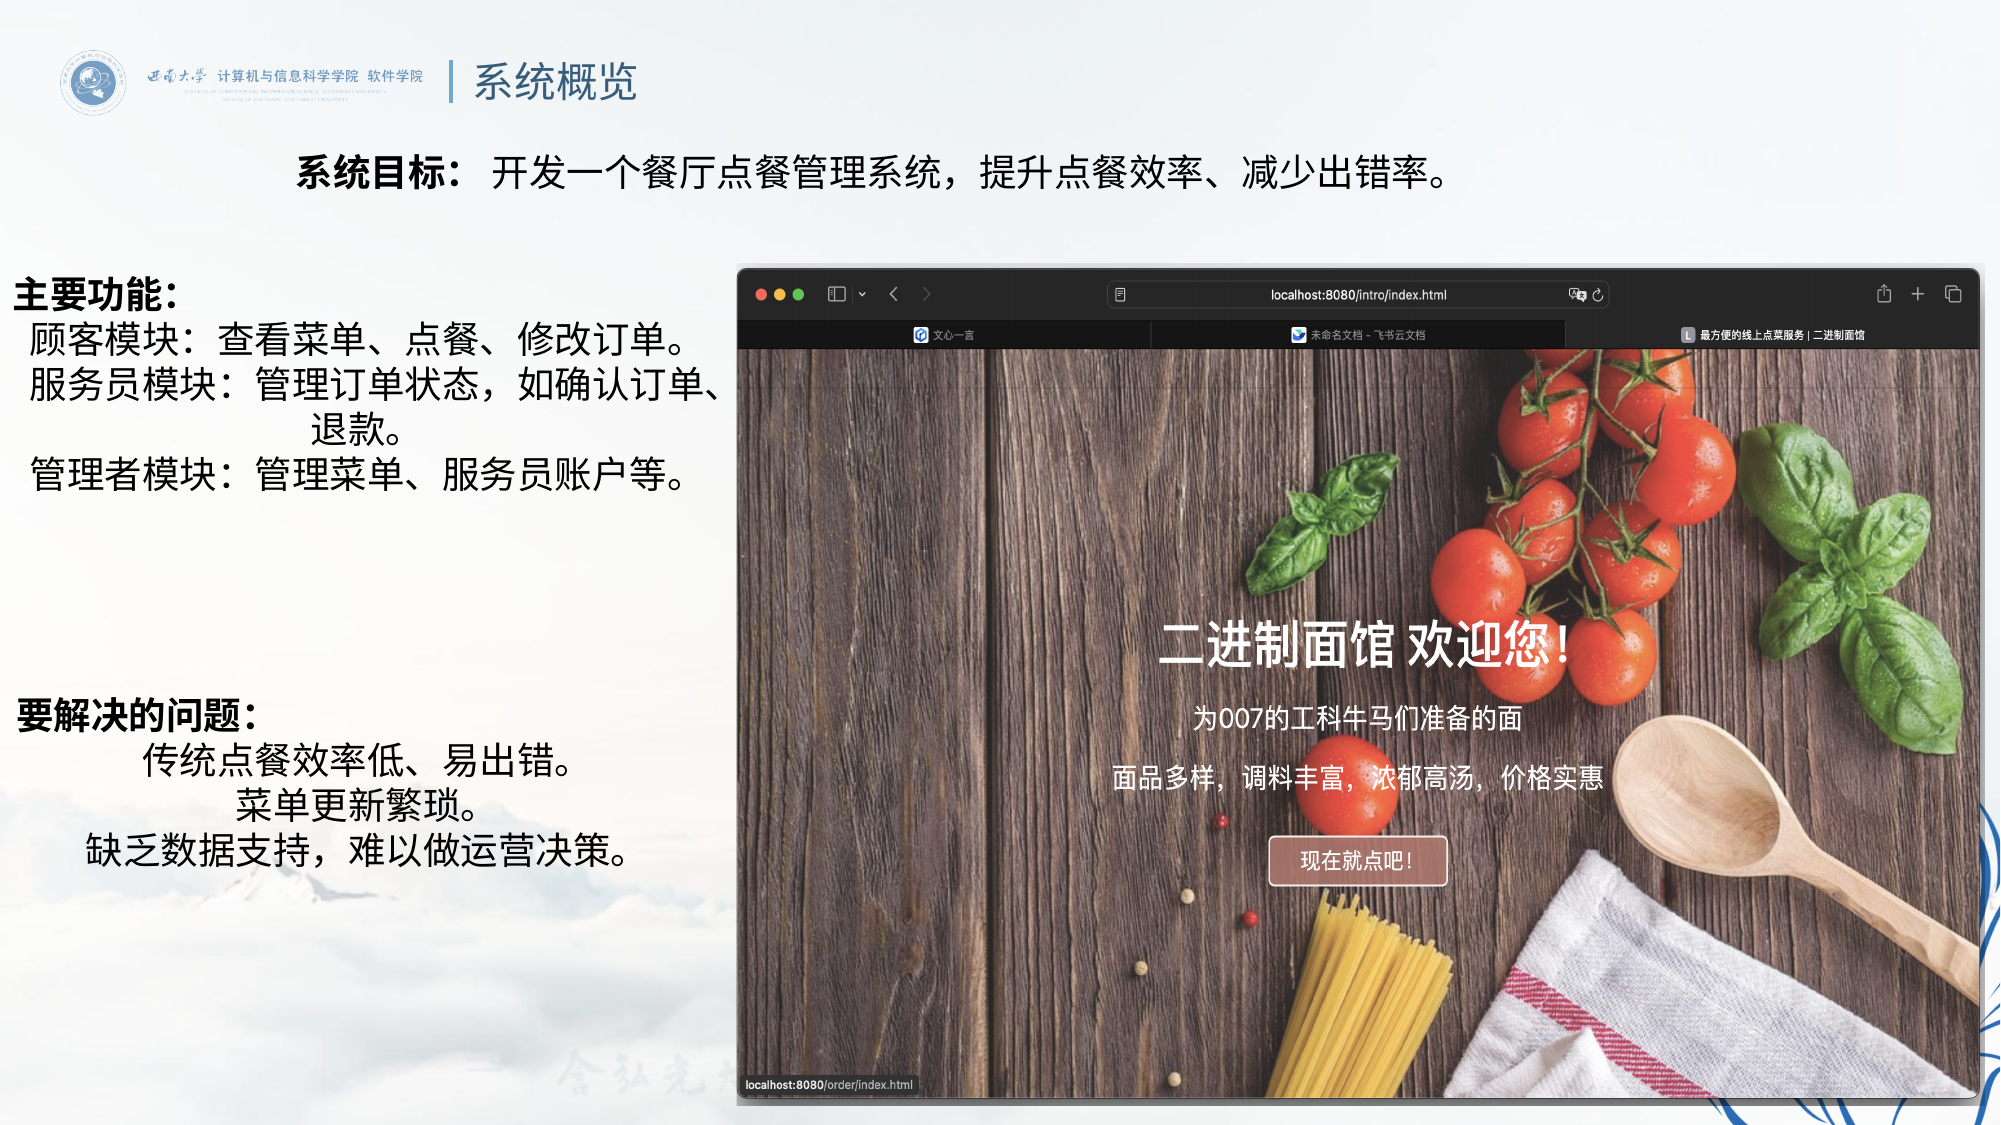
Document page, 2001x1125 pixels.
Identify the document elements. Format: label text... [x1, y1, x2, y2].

text_box 主要功能： 顾客模块：查看菜单、点餐、修改订单。服务员模块：管理订单状态，如确认订单、退款。 管理者模块：管理菜单、服务员账户等。 [0, 263, 736, 503]
picture [0, 0, 2001, 1125]
text_box 系统概览 [457, 48, 1985, 114]
text_box 要解决的问题： 传统点餐效率低、易出错。 菜单更新繁琐。 缺乏数据支持，难以做运营决策。 [1, 685, 733, 925]
text_box 系统目标： 开发一个餐厅点餐管理系统，提升点餐效率、减少出错率。 [280, 142, 2000, 202]
